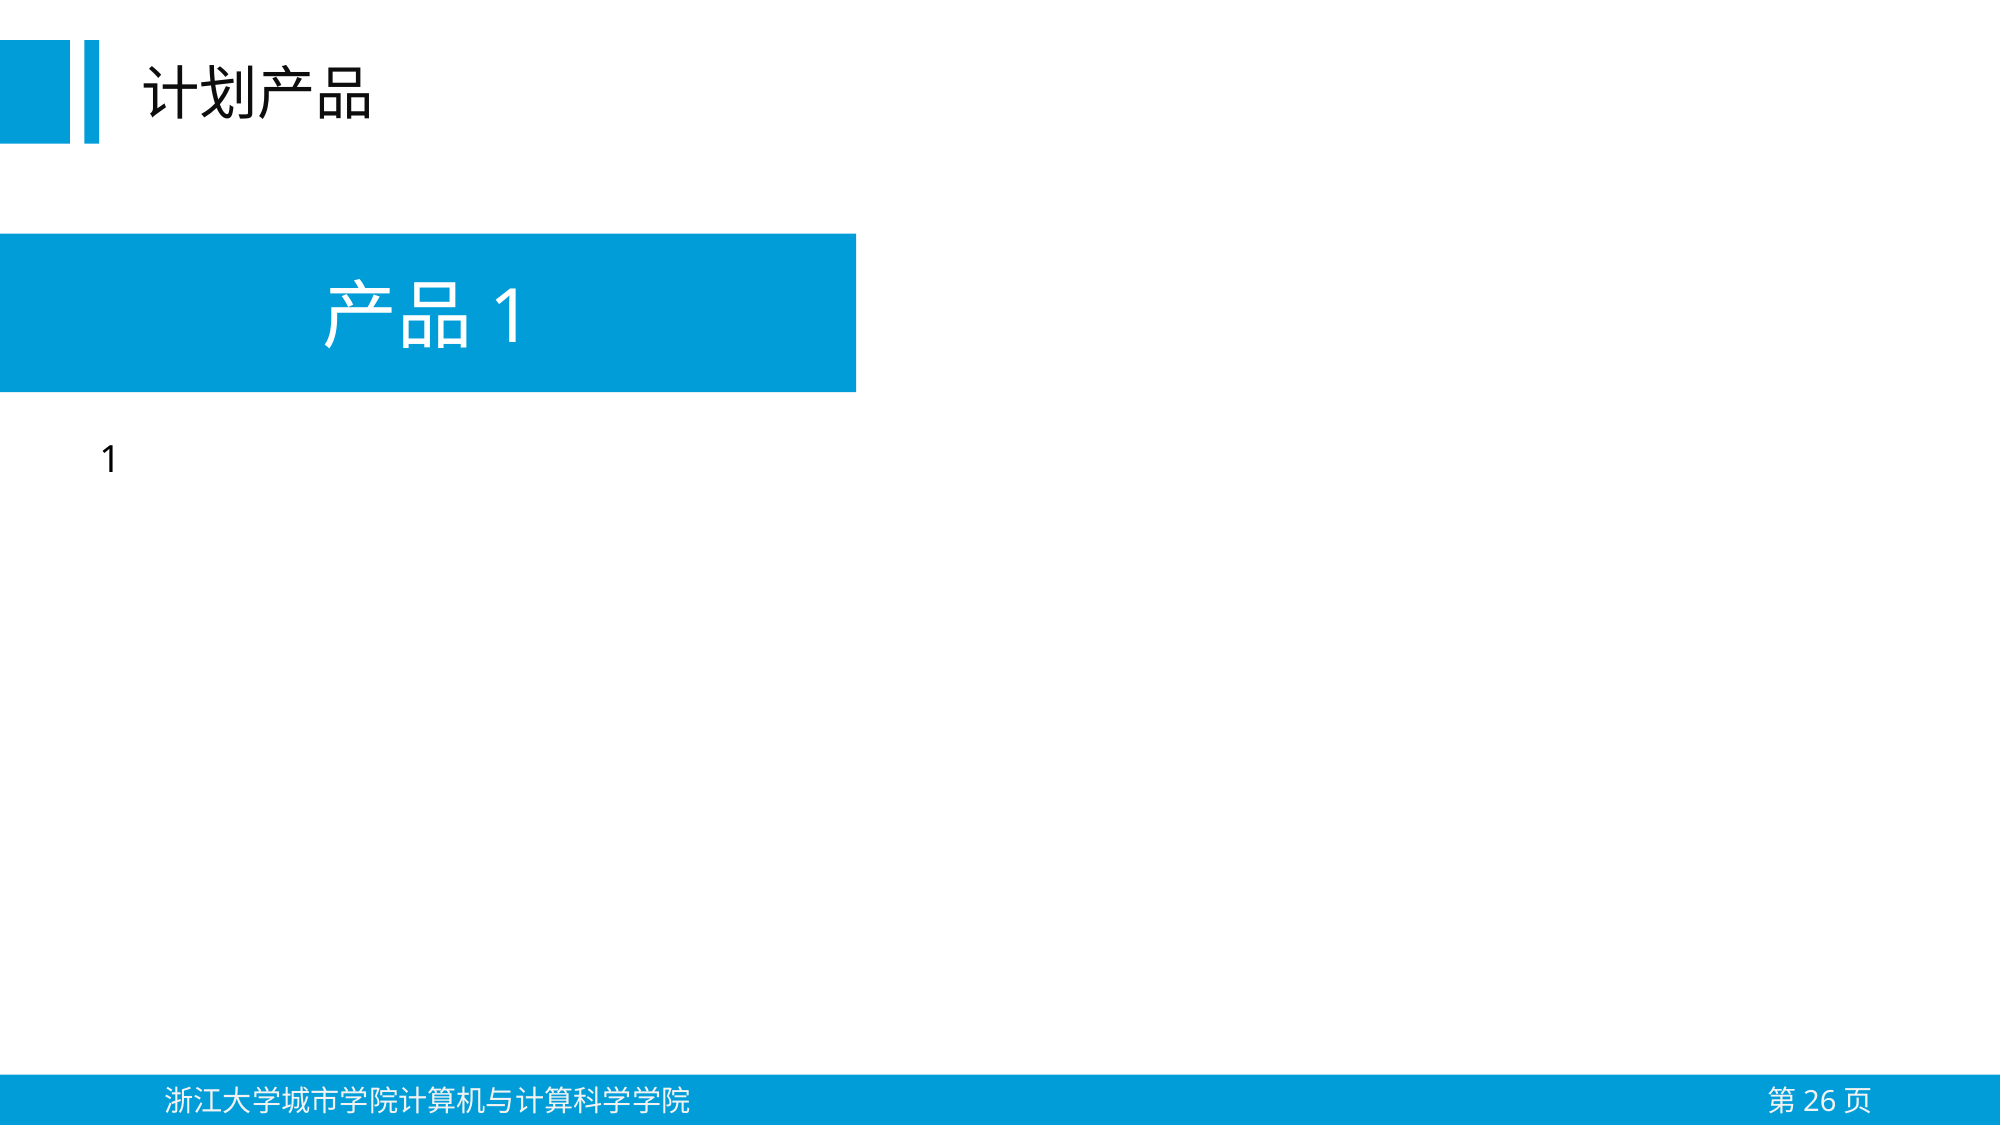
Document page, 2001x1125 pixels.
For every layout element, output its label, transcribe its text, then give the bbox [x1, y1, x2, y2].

text_box 产品1 [0, 233, 857, 393]
text_box 计划产品 [126, 49, 389, 134]
text_box [0, 1073, 2000, 1125]
text_box [0, 39, 71, 145]
text_box 浙江大学城市学院计算机与计算科学学院 [149, 1074, 706, 1125]
text_box 第26页 [1752, 1074, 1888, 1125]
text_box 1 [84, 427, 987, 532]
text_box [83, 39, 100, 145]
